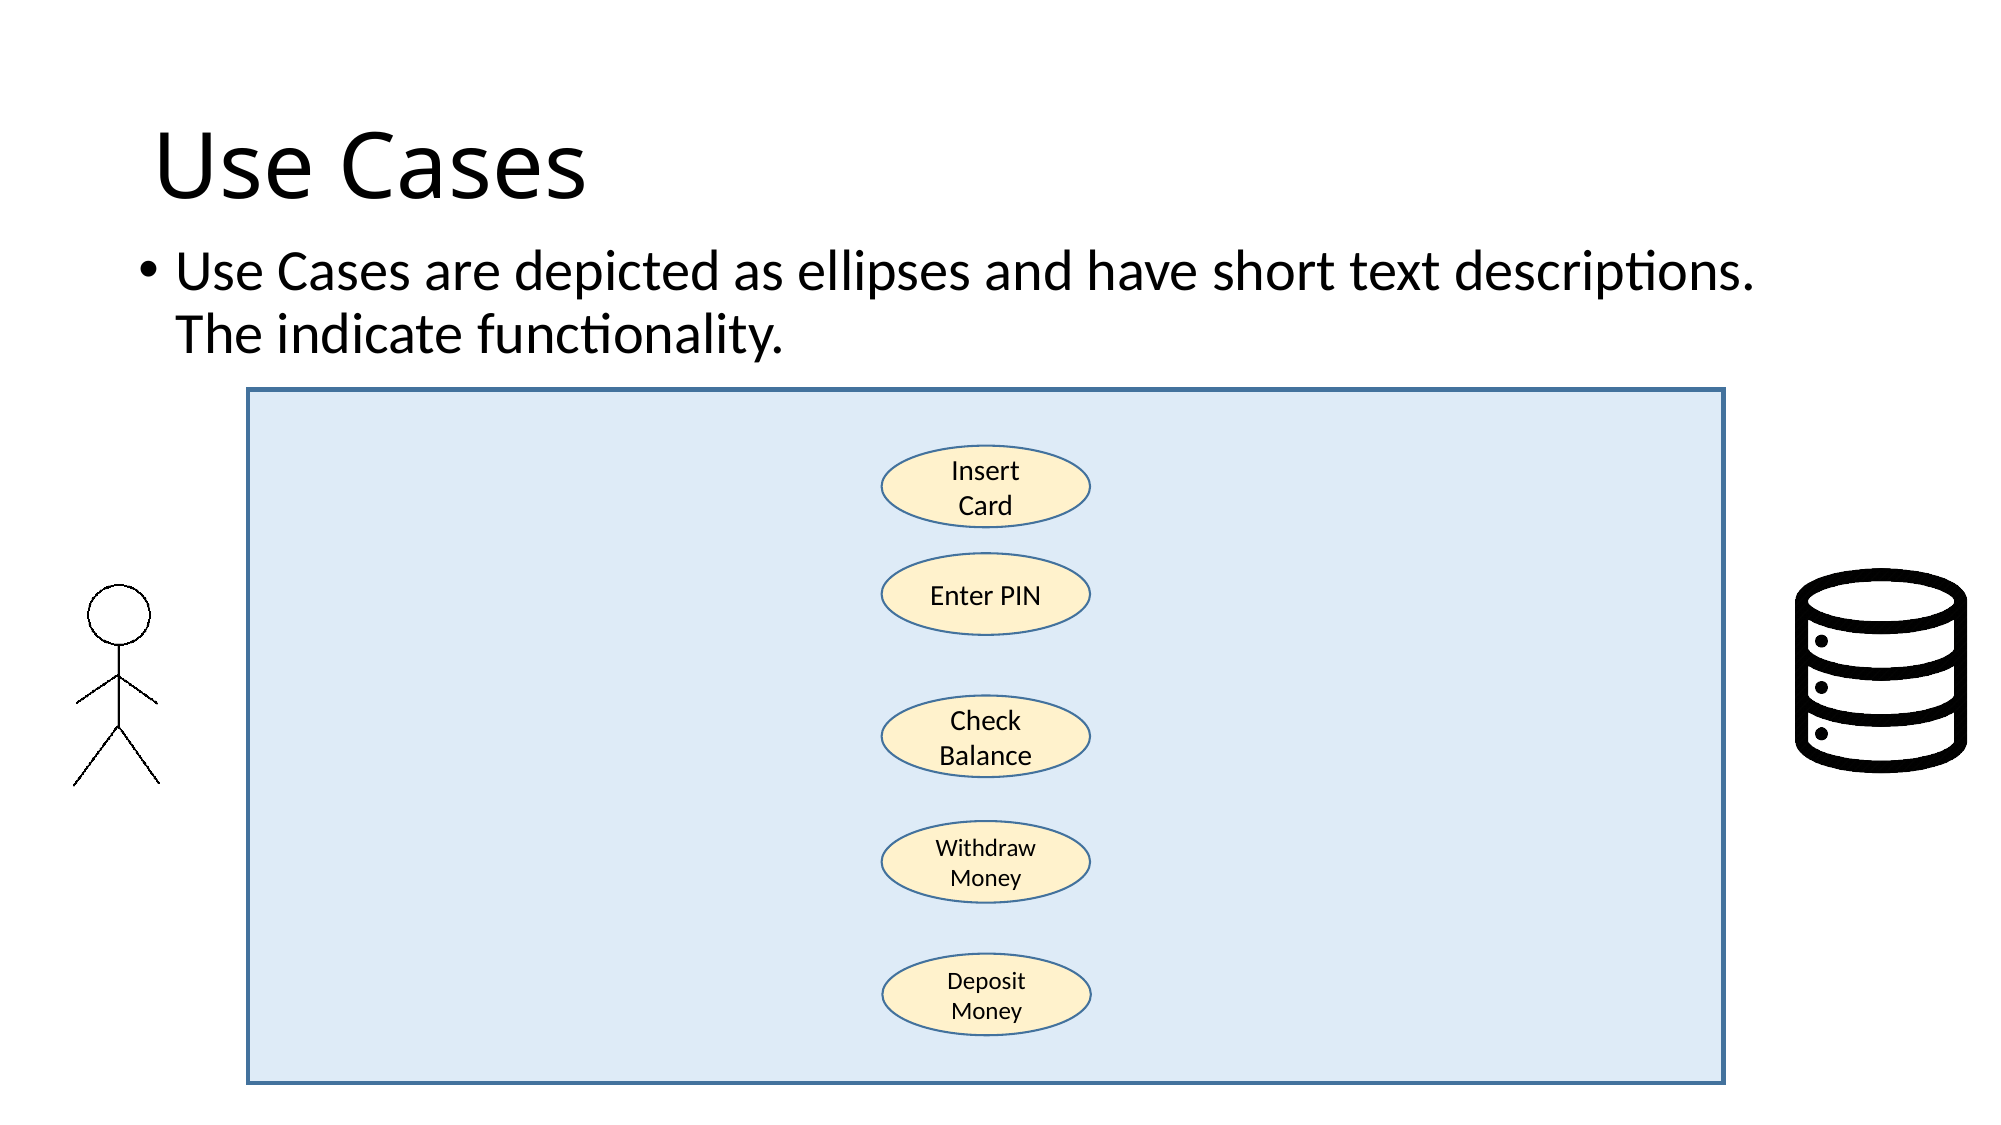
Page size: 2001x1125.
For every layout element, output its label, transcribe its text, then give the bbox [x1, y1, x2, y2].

text_box Check Balance [880, 694, 1092, 779]
text_box Withdraw Money [880, 820, 1092, 904]
text_box [247, 388, 1725, 1084]
title Use Cases [137, 59, 1863, 278]
text_box Insert Card [880, 444, 1092, 529]
text_box Deposit Money [881, 952, 1092, 1037]
picture [1775, 568, 1987, 780]
picture [45, 568, 186, 801]
text_box Enter PIN [880, 552, 1092, 636]
list Use Cases are depicted as ellipses and have short text descriptions. The indicate functionality. [123, 232, 1849, 947]
